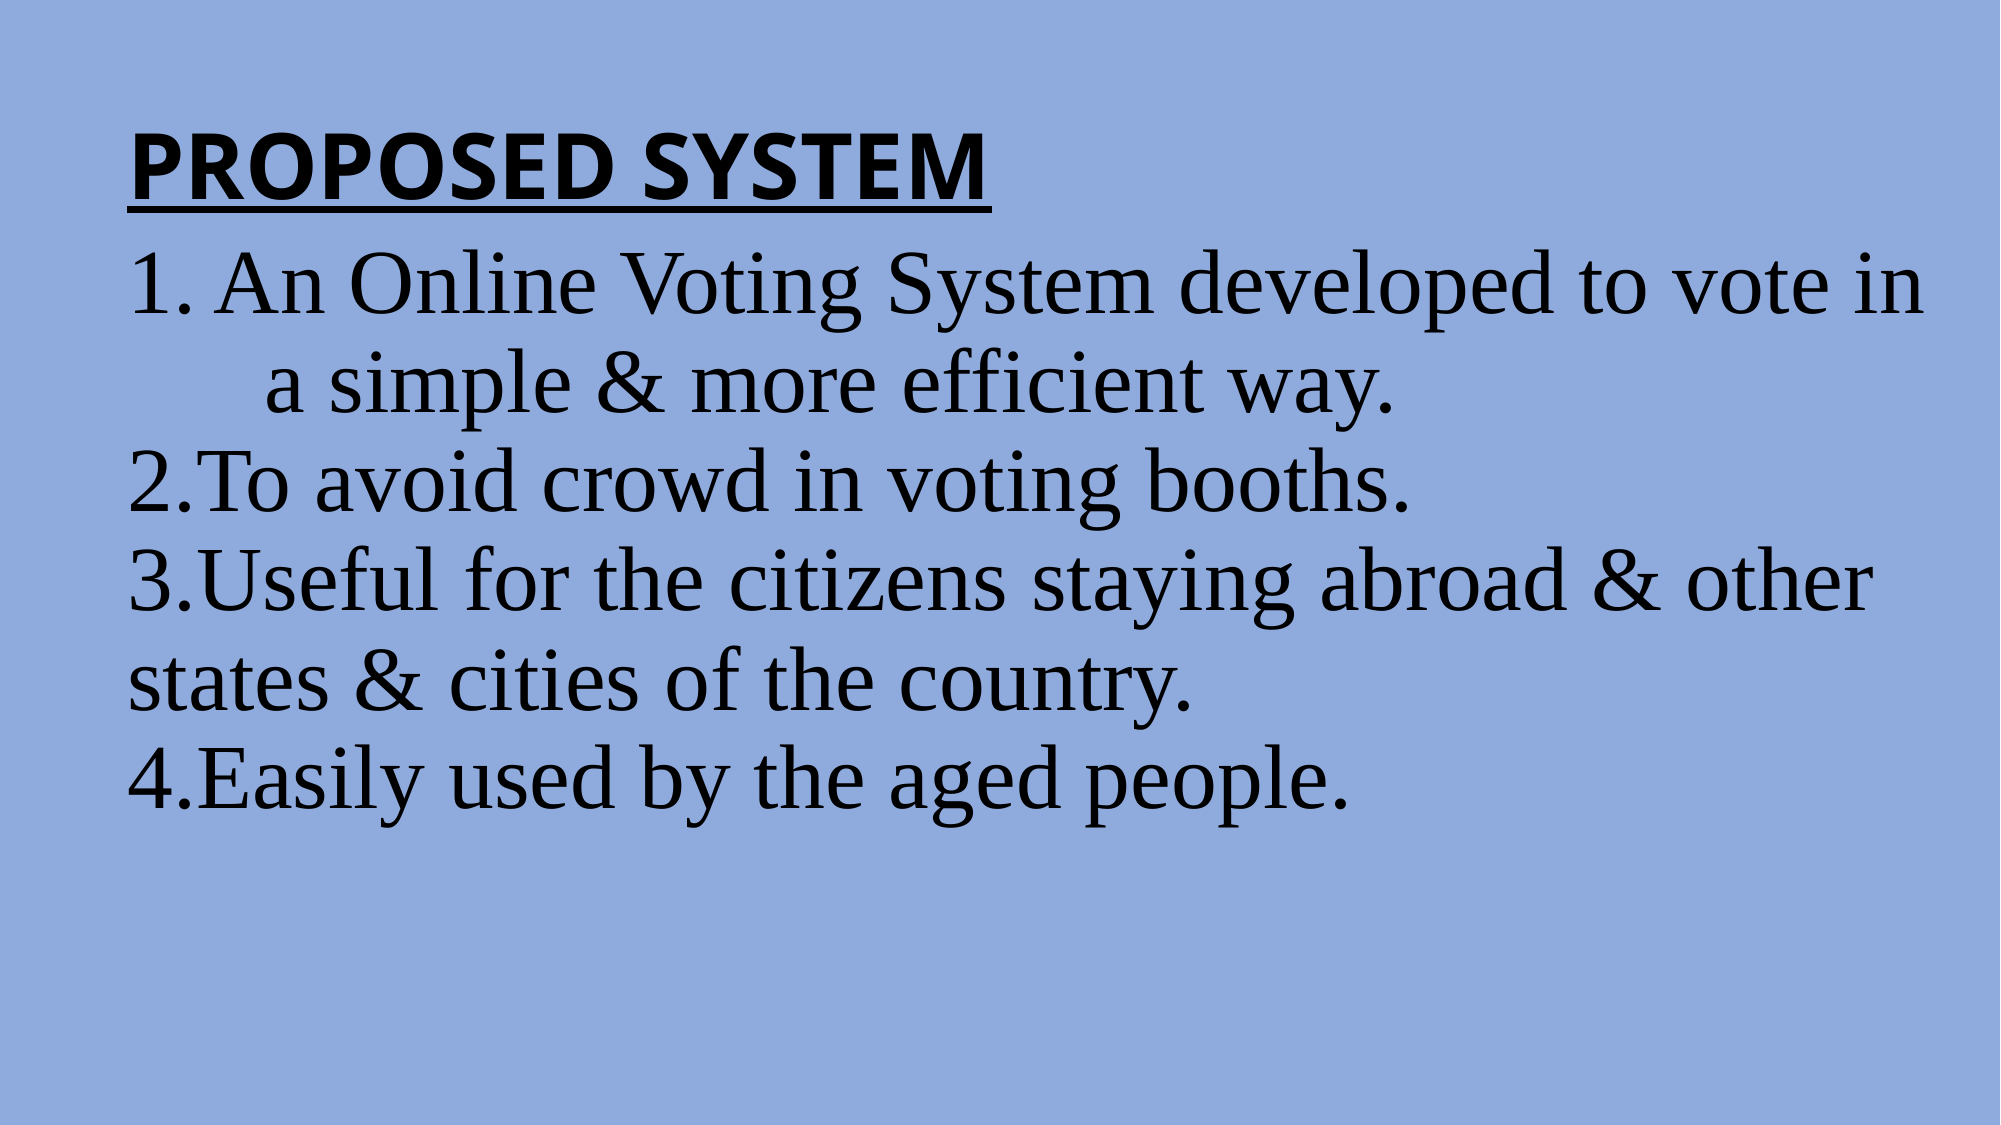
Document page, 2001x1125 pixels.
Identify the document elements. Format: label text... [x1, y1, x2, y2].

title 1. An Online Voting System developed to vote in a simple & more efficient way. 2.To avoid crowd in voting booths. 3.Useful for the citizens staying abroad & other states & cities of the country. 4.Easily used by the aged people. [112, 221, 1966, 843]
list PROPOSED SYSTEM [112, 112, 1513, 222]
